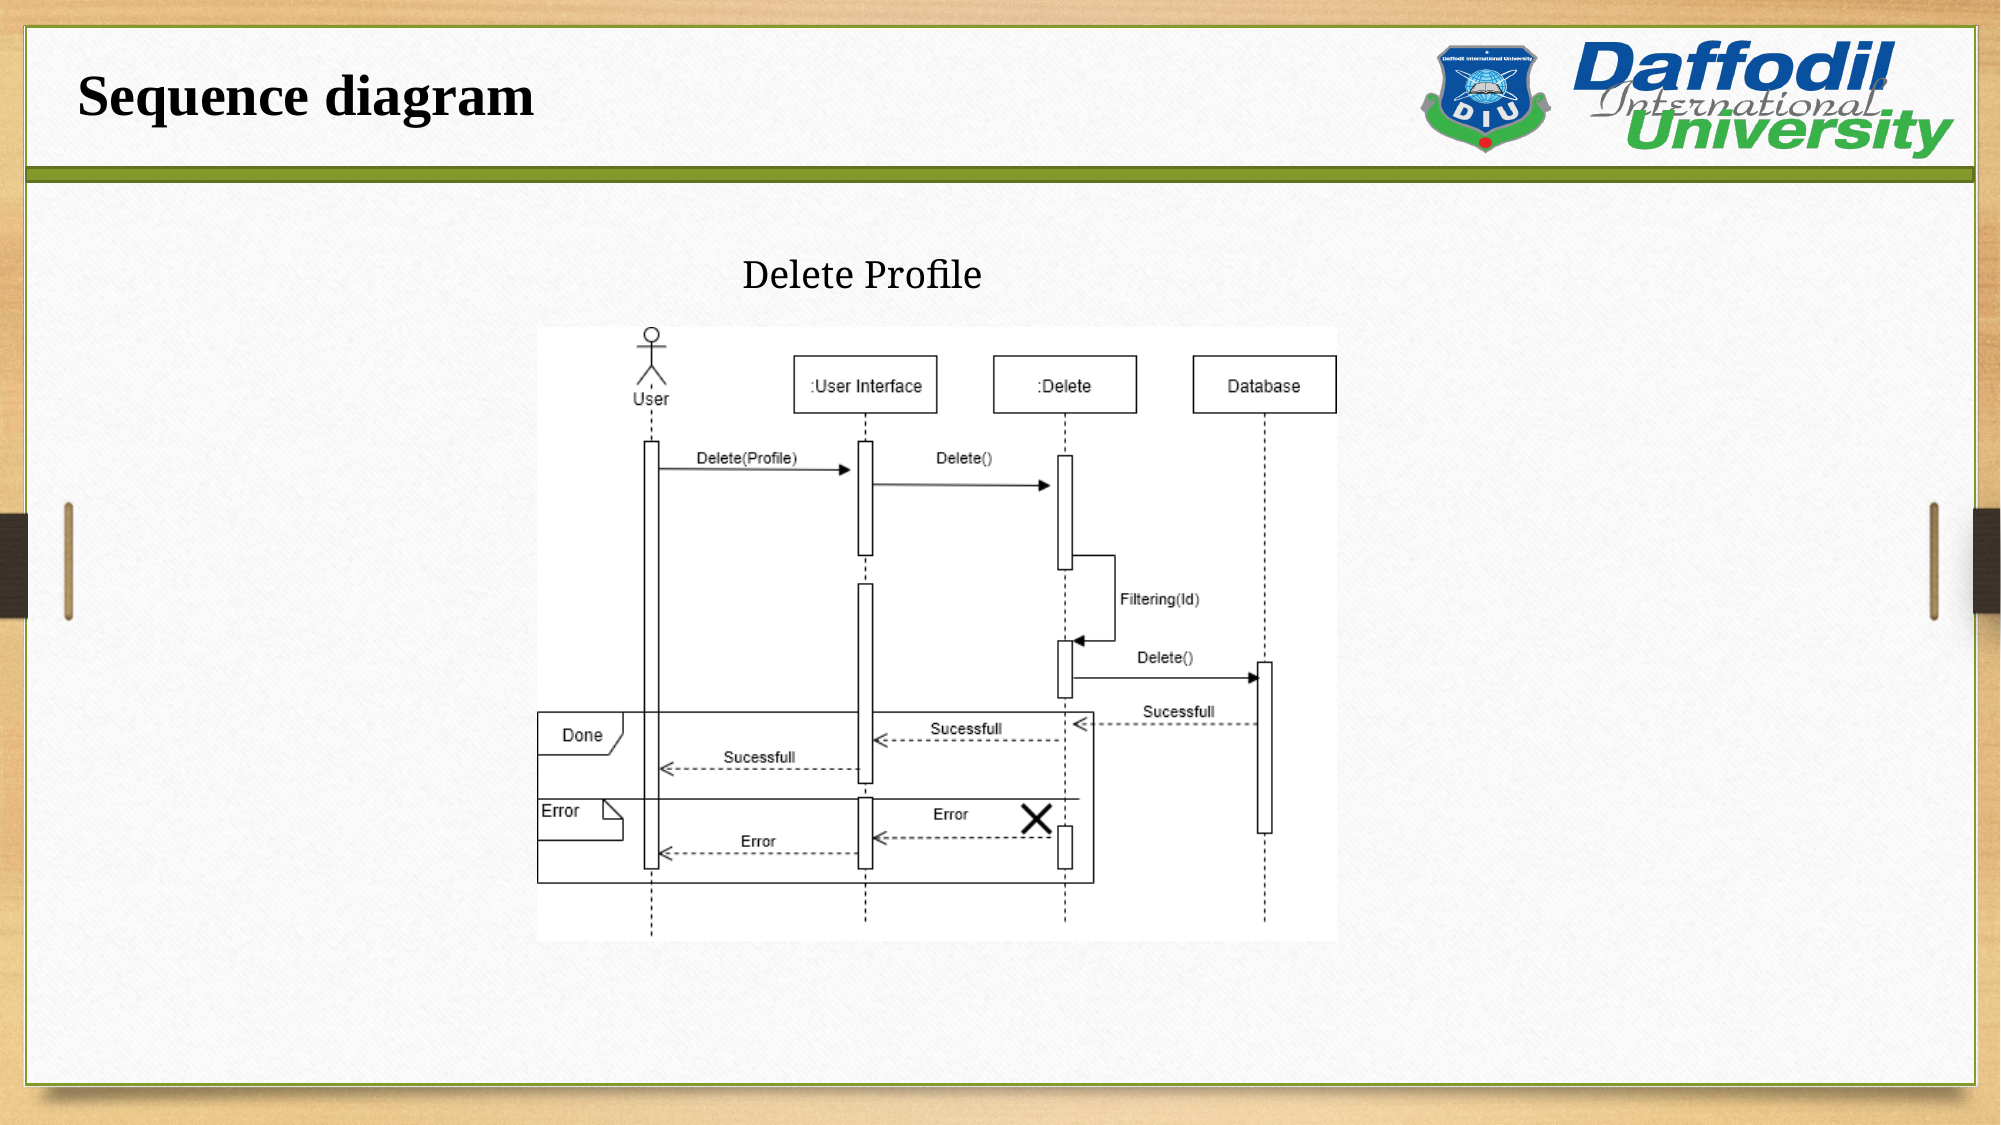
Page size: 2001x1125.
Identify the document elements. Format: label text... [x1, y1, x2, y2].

picture [0, 0, 2001, 1125]
text_box Delete Profile [727, 243, 1067, 304]
text_box Sequence diagram [62, 50, 1067, 135]
